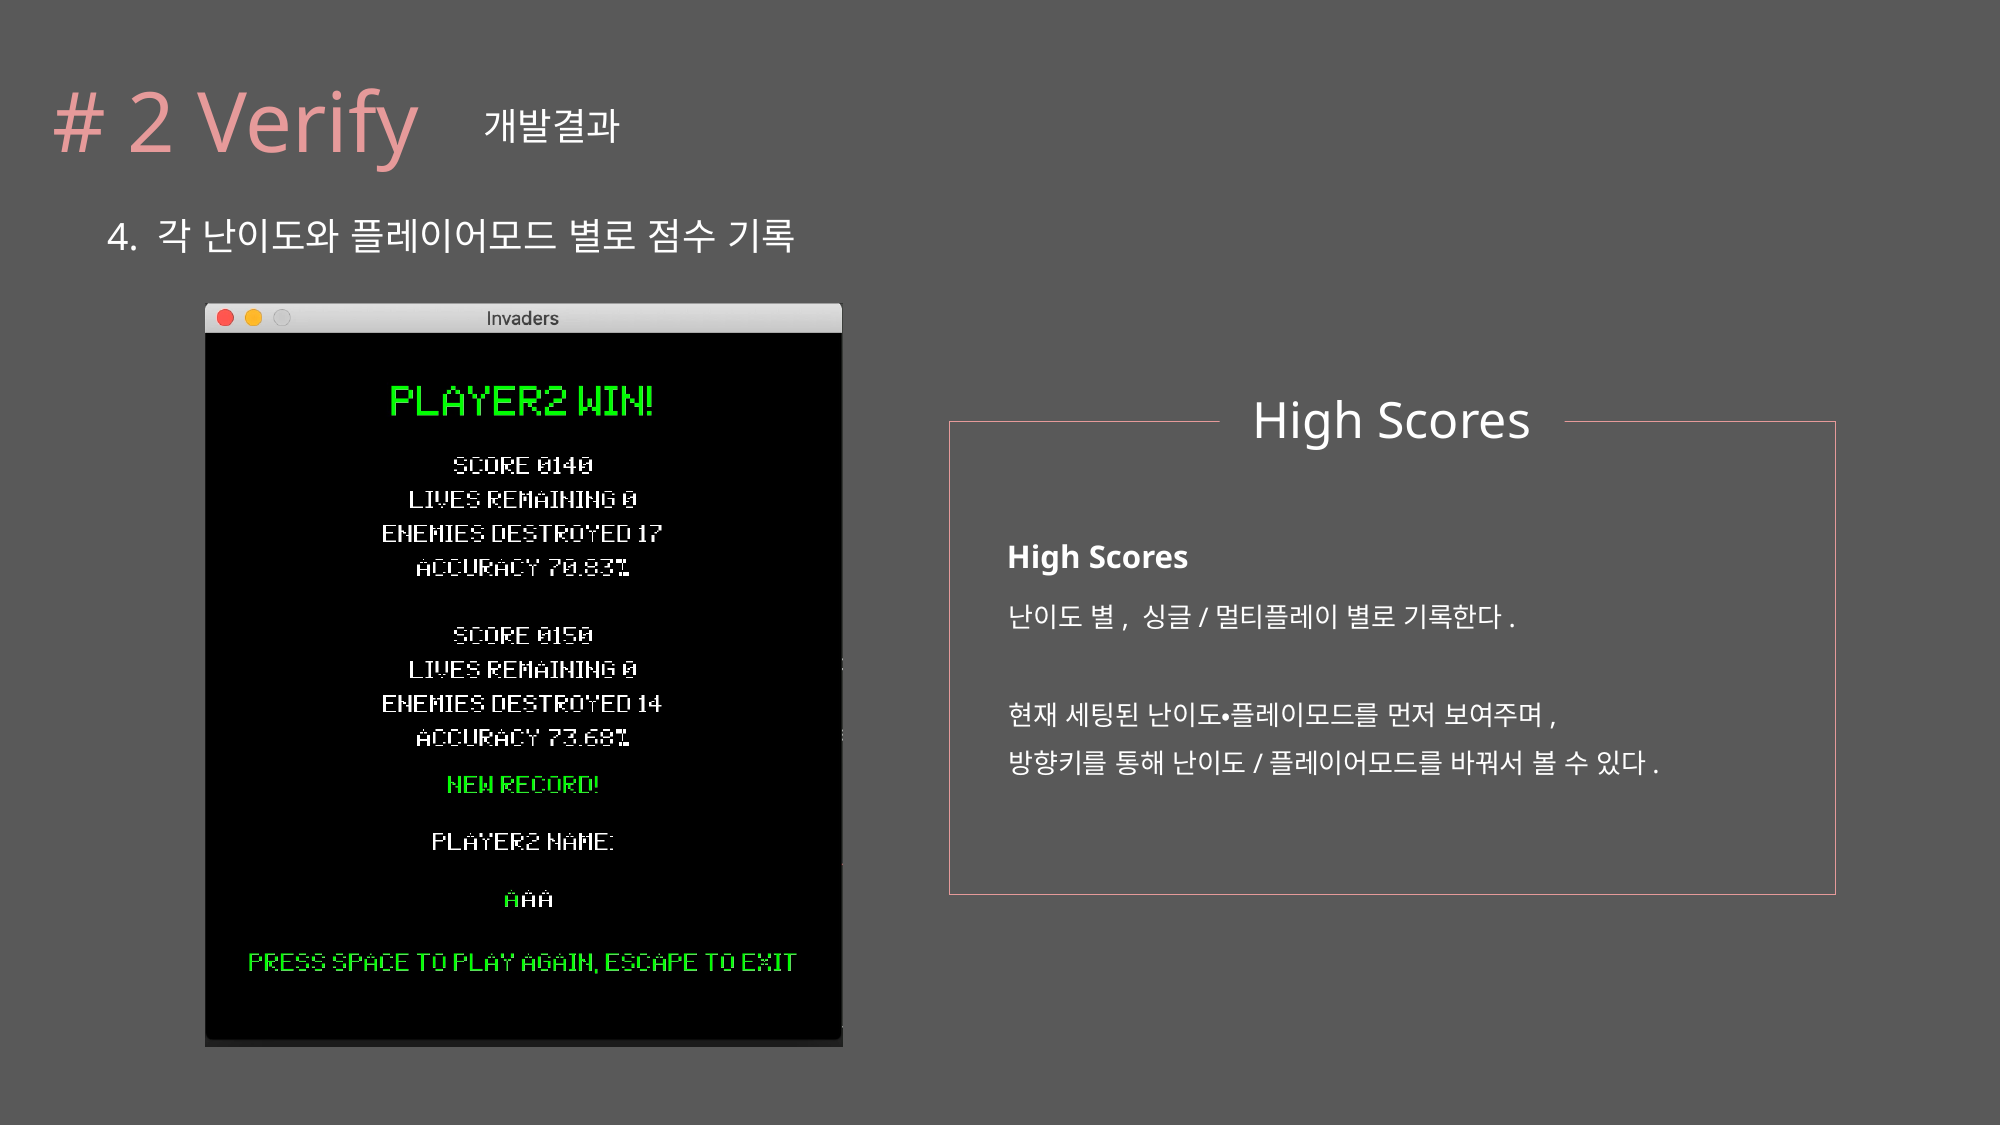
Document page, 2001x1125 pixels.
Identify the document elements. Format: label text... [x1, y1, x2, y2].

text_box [204, 302, 844, 1048]
text_box 4. 각 난이도와 플레이어모드 별로 점수 기록 [92, 205, 962, 266]
text_box 난이도 별, 싱글/멀티플레이 별로 기록한다. 현재 세팅된 난이도•플레이모드를 먼저 보여주며, 방향키를 통해 난이도/플레이어모드를 바꿔서 볼 수 있다. [994, 576, 1795, 787]
text_box High Scores [992, 529, 1256, 582]
text_box 개발결과 [468, 95, 709, 156]
text_box [949, 421, 1836, 895]
text_box High Scores [1219, 380, 1565, 456]
text_box # 2 Verify [37, 62, 435, 177]
